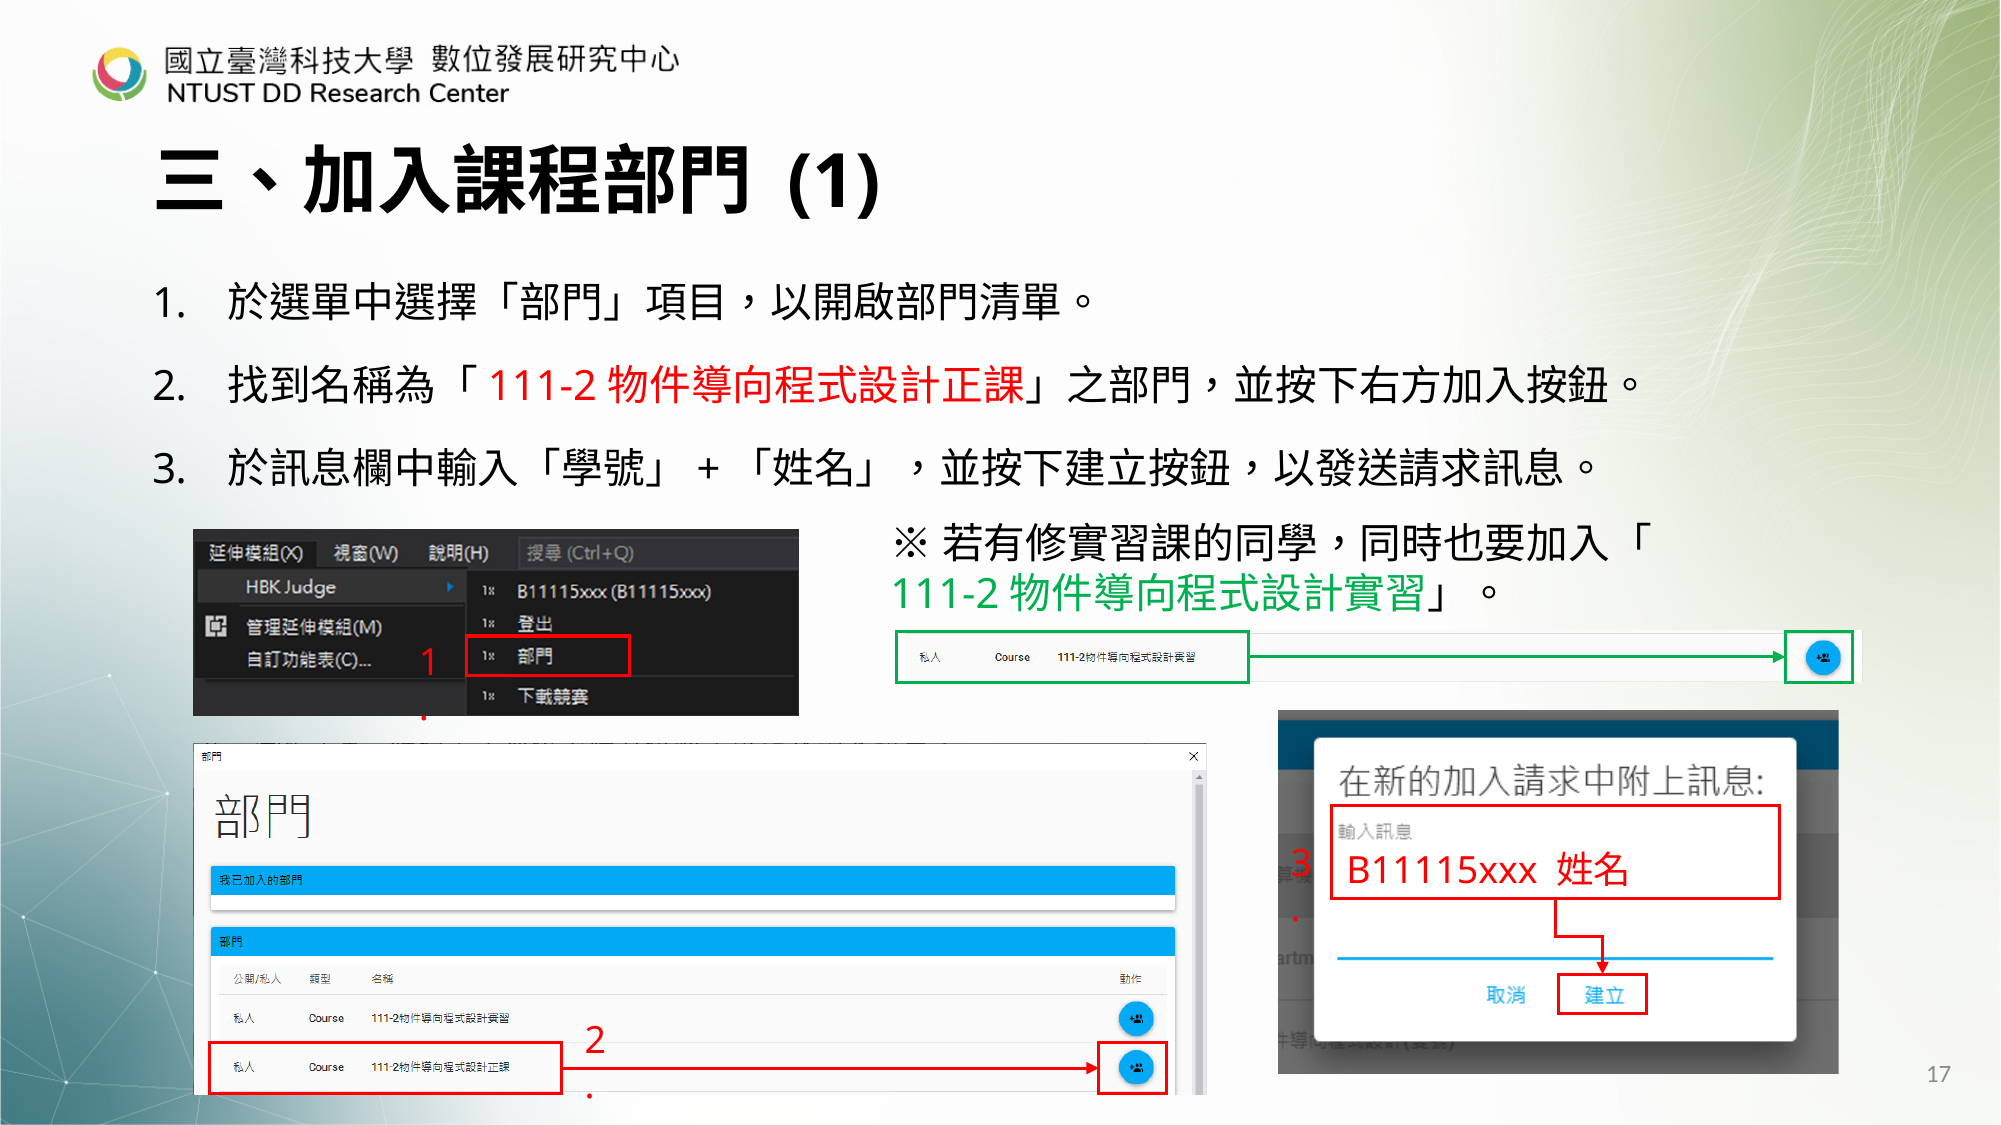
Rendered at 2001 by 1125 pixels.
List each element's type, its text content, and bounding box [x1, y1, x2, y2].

slide_number 17 [1516, 1042, 1967, 1103]
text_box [875, 509, 1863, 683]
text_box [193, 529, 799, 717]
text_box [1541, 912, 1617, 960]
title 三、加入課程部門 (1) [137, 111, 1863, 255]
picture [0, 0, 2000, 1125]
list 於選單中選擇「部門」項目，以開啟部門清單。 找到名稱為「111-2物件導向程式設計正課」之部門，並按下右方加入按鈕。 於訊息欄中輸入「學號」+「姓名」，並按下建立按鈕，以發送請求訊息。 [137, 255, 1863, 970]
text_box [193, 742, 1207, 1095]
